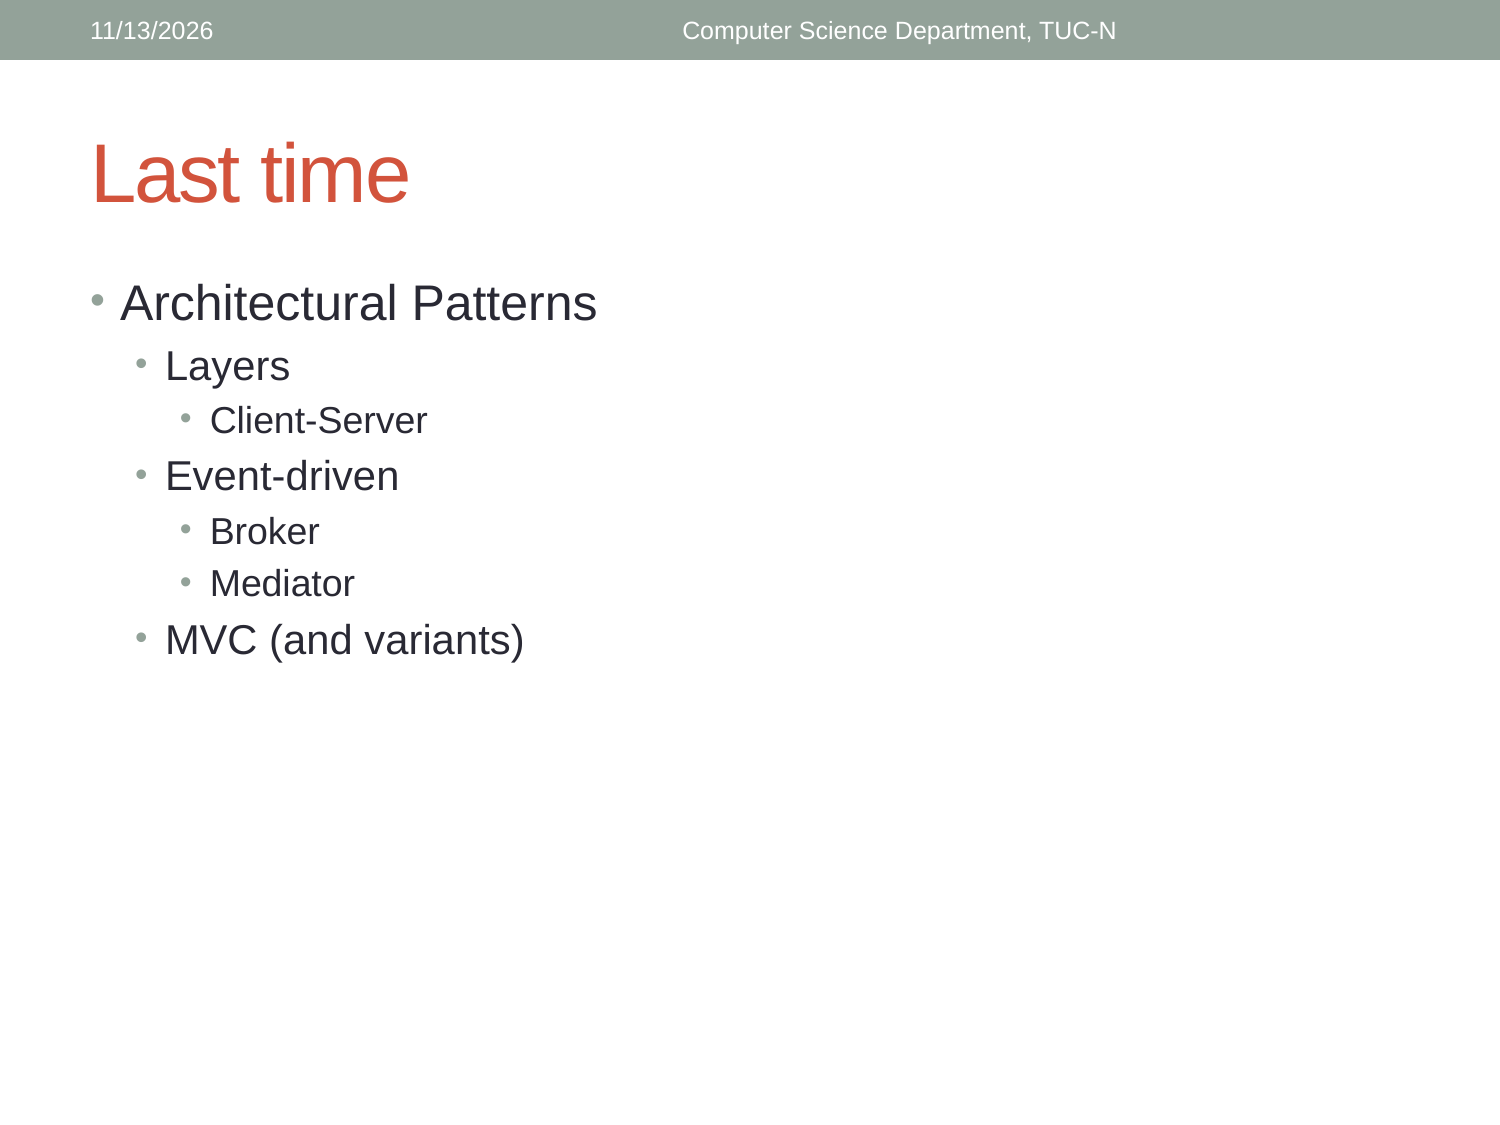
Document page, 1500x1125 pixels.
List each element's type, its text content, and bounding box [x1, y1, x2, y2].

title Last time [75, 87, 1425, 250]
list Architectural Patterns Layers Client-Server Event-driven Broker Mediator MVC (and variants) [75, 262, 1425, 1063]
footer Computer Science Department, TUC-N [562, 3, 1238, 57]
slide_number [75, 3, 550, 57]
